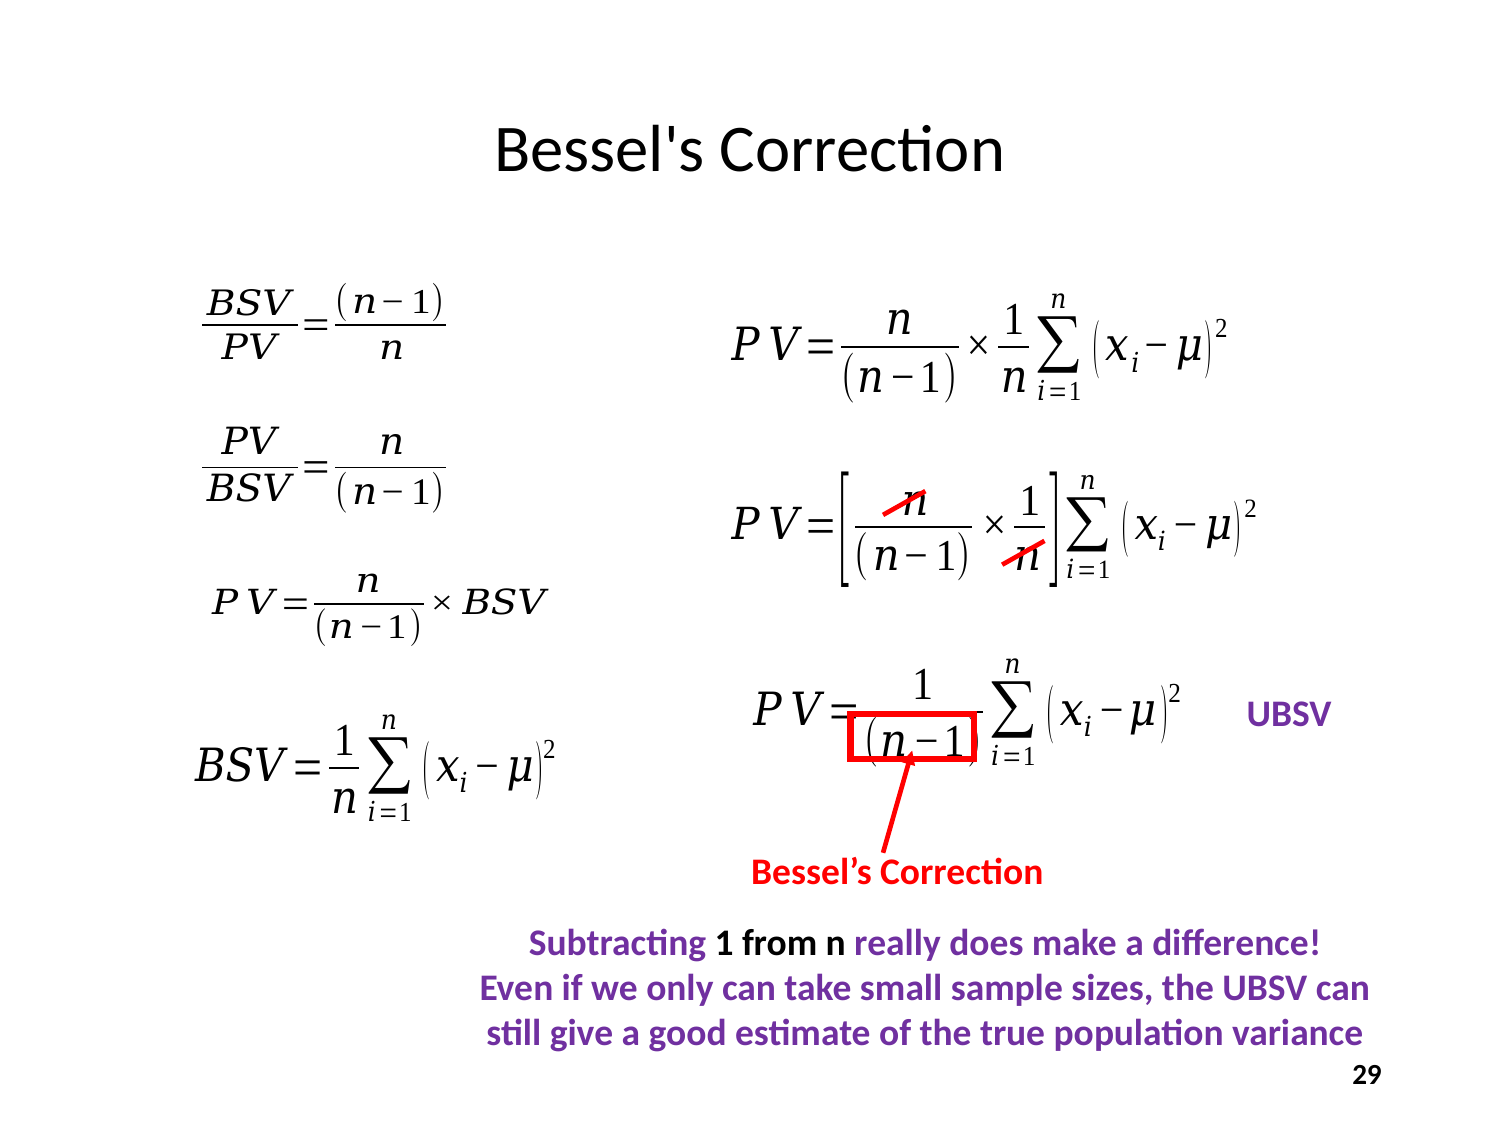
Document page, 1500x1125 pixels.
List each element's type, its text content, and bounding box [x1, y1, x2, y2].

text_box Bessel’s Correction [704, 840, 1090, 900]
text_box UBSV [1228, 681, 1351, 742]
title Bessel's Correction [103, 59, 1397, 241]
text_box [882, 750, 913, 853]
slide_number 29 [1059, 1042, 1397, 1103]
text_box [1002, 540, 1045, 565]
text_box Subtracting 1 from n really does make a difference! Even if we only can take small sample sizes, the UBSV can still give a good estimate of the true population variance [457, 910, 1394, 1061]
text_box [850, 713, 975, 760]
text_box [883, 491, 926, 515]
